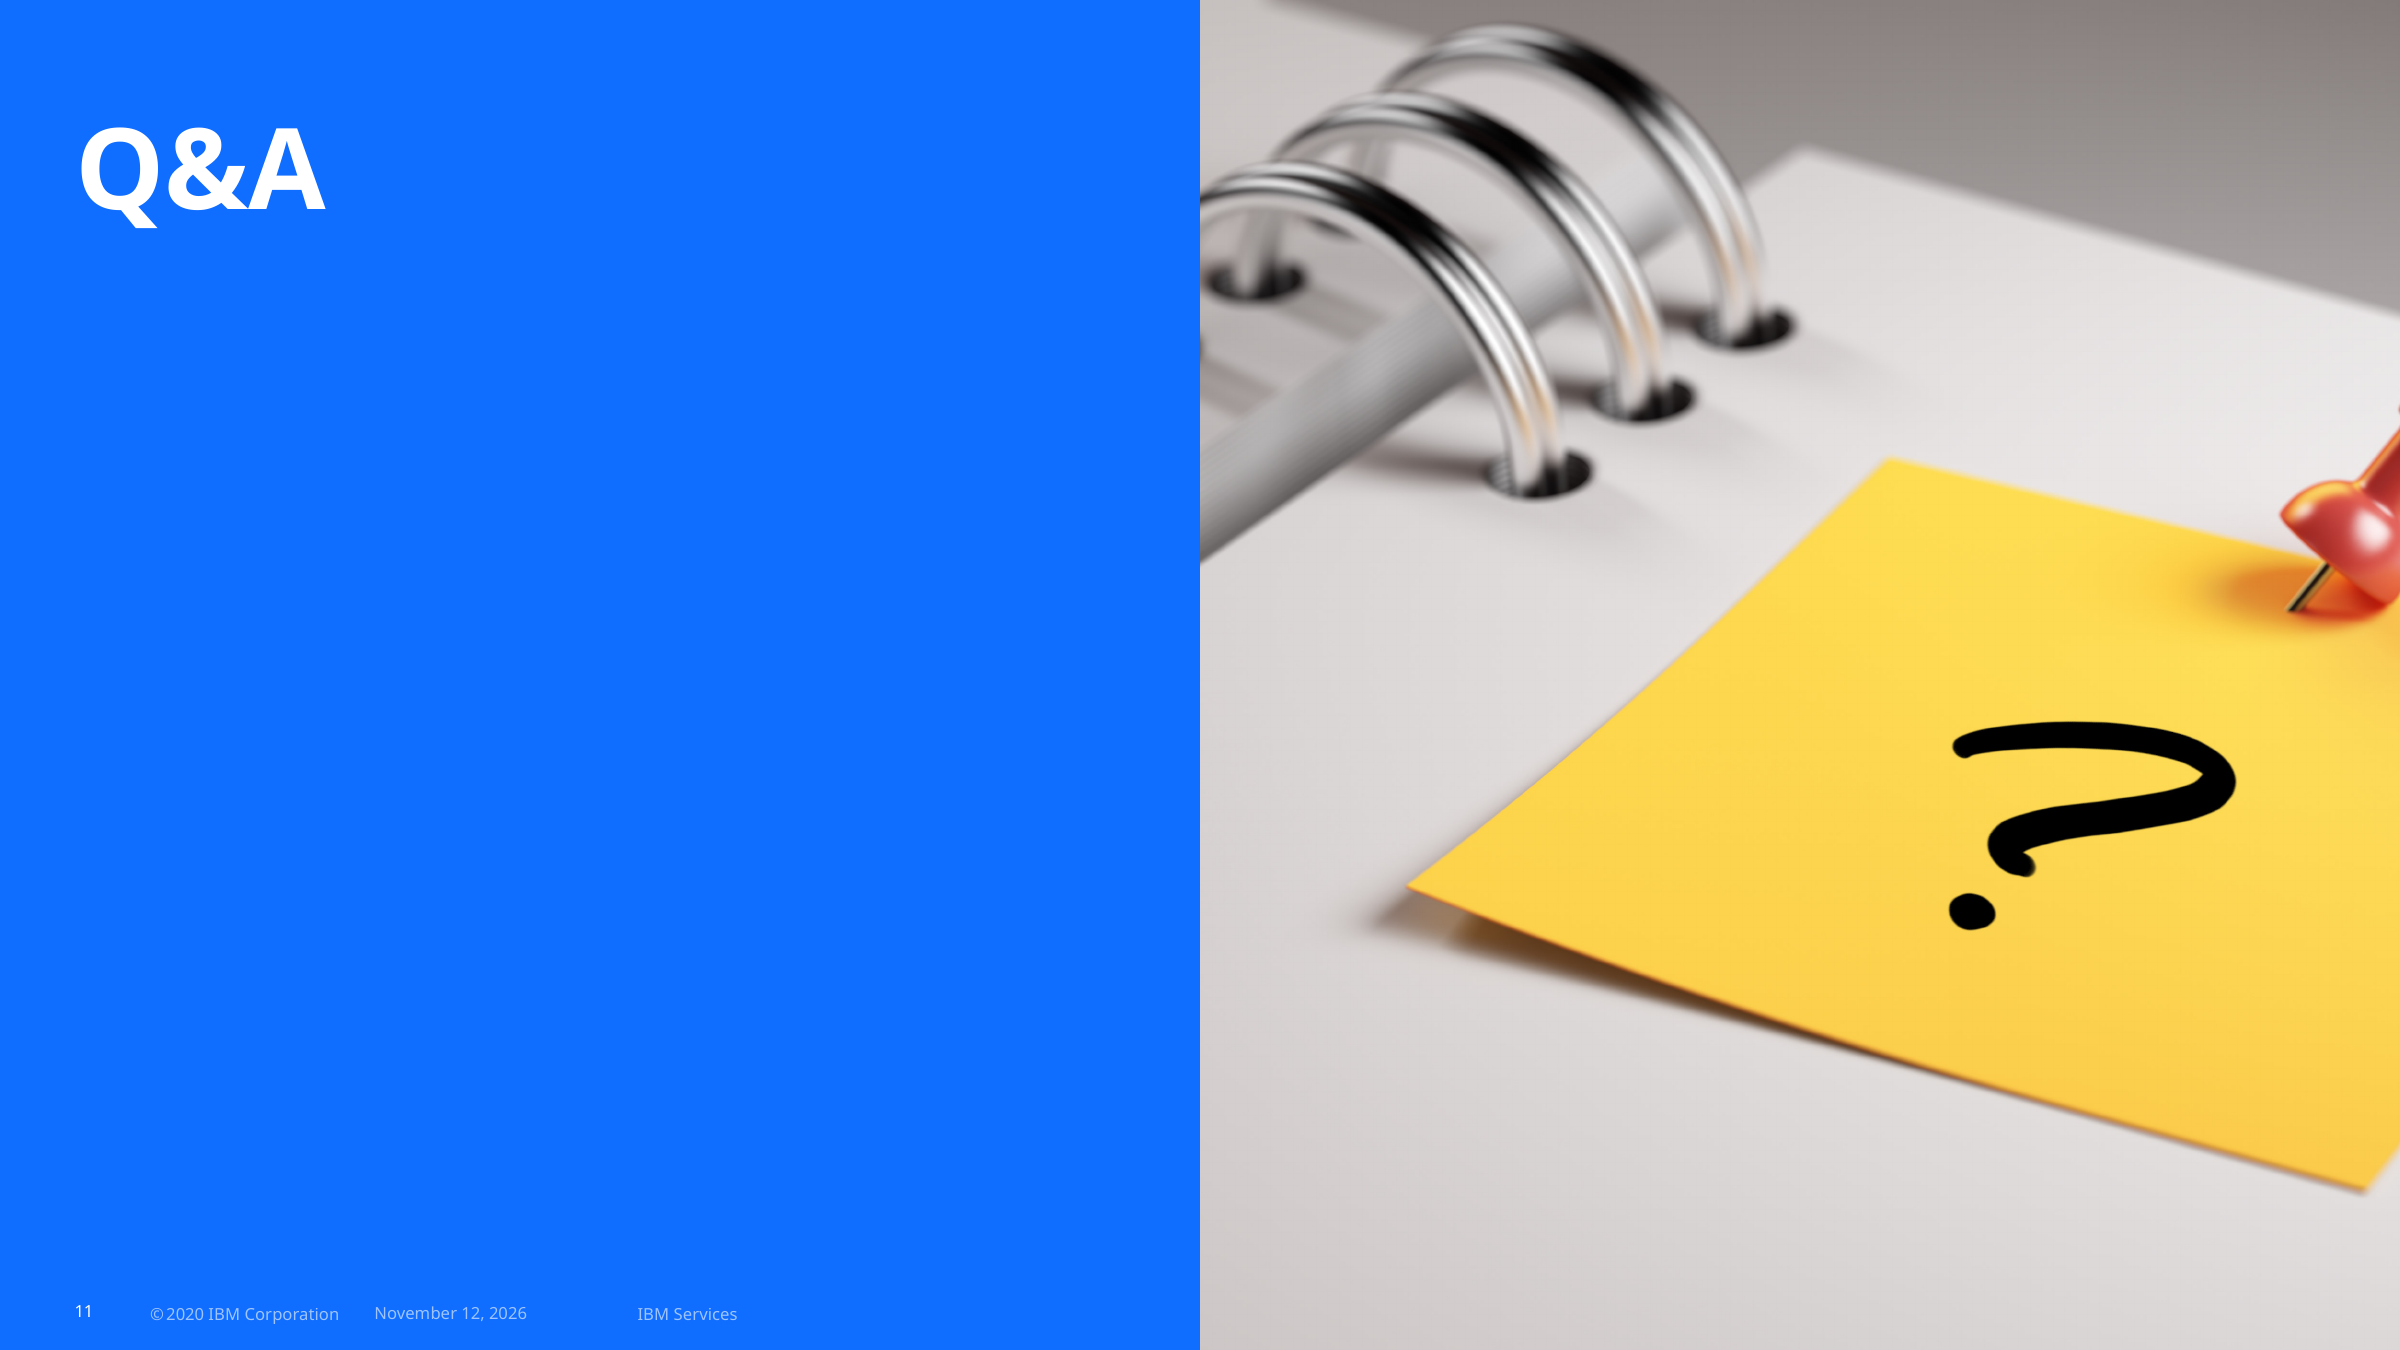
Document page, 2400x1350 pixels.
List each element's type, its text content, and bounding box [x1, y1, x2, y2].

picture [1199, 0, 2400, 1350]
title Q&A [75, 112, 1163, 975]
